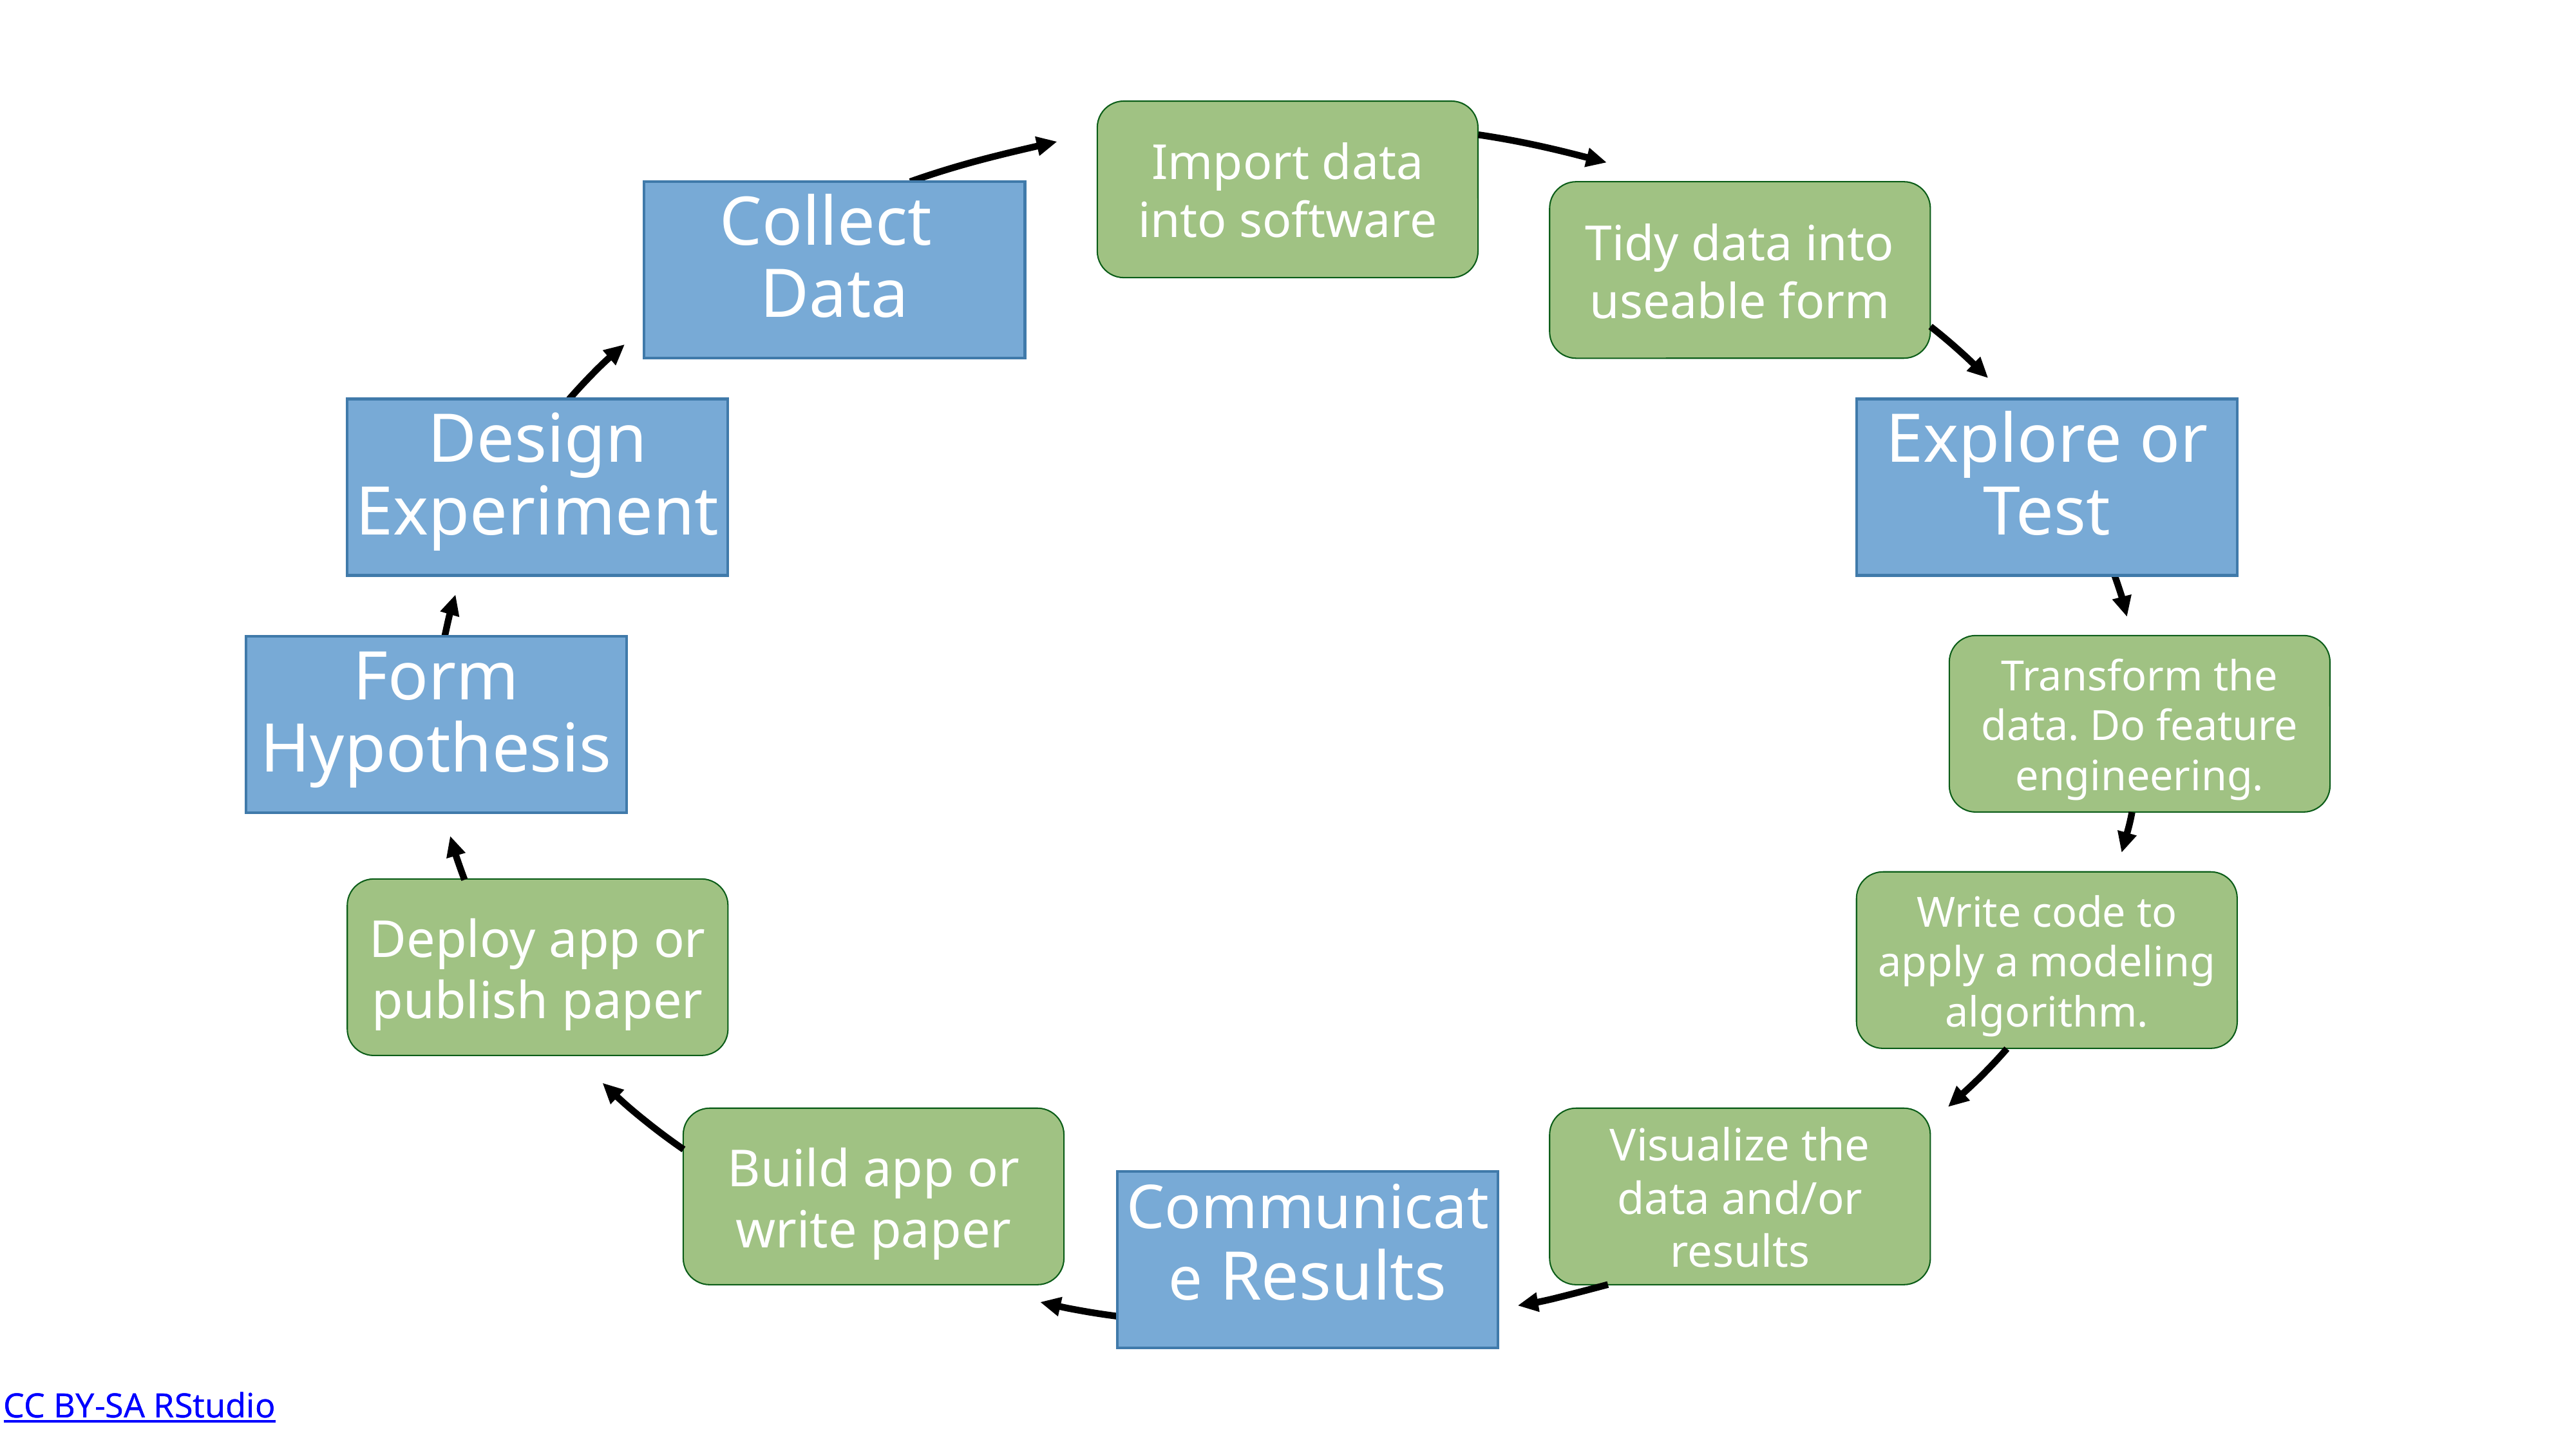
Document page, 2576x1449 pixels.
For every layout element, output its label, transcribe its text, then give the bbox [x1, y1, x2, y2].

text_box CC BY-SA RStudio [0, 1376, 283, 1437]
text_box Transform the data. Do feature engineering. [2238, 635, 2331, 812]
text_box Import data into software [1097, 100, 1479, 134]
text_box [245, 134, 2238, 1349]
